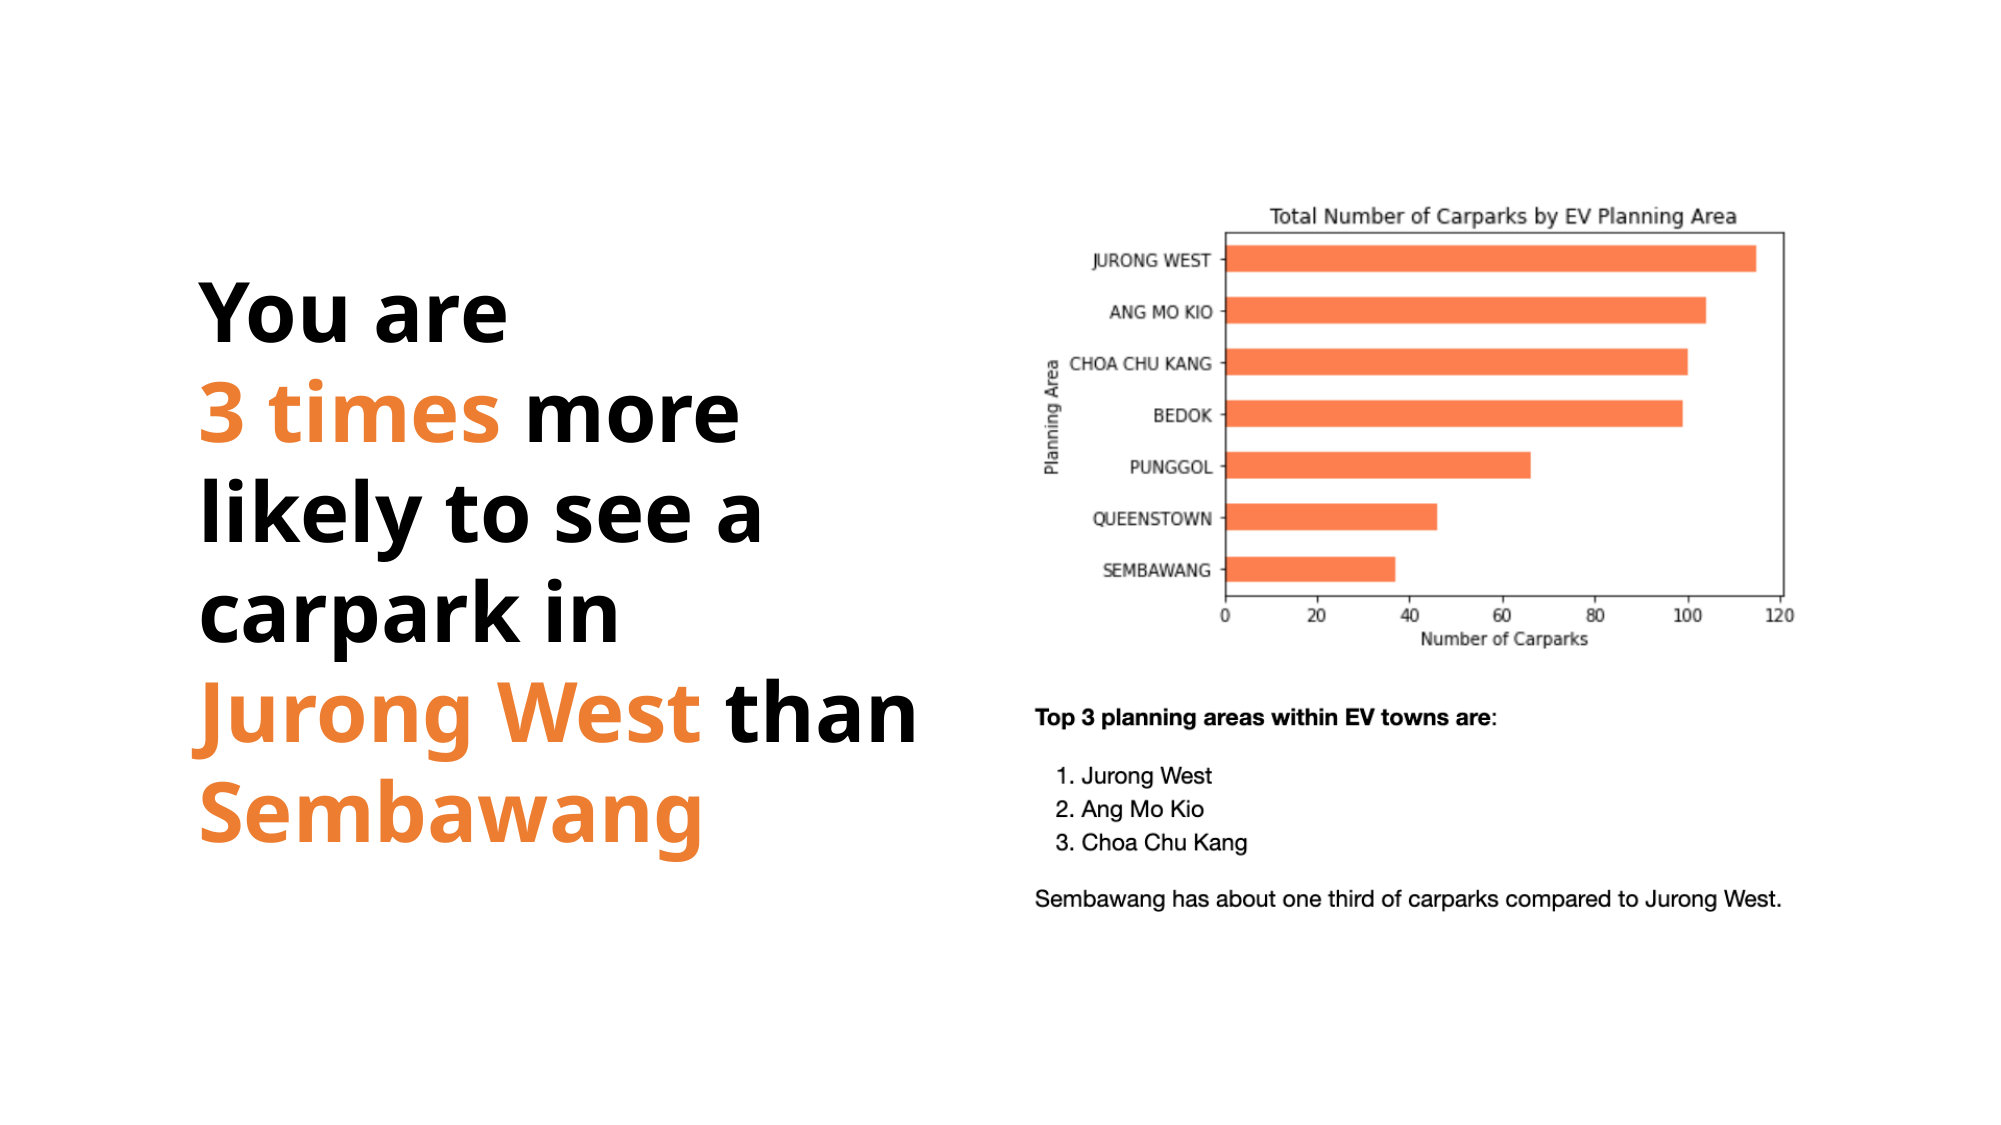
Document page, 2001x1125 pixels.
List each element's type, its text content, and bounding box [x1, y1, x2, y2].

picture [999, 189, 1967, 936]
text_box You are 3 times more likely to see a carpark in Jurong West than Sembawang [183, 251, 940, 867]
